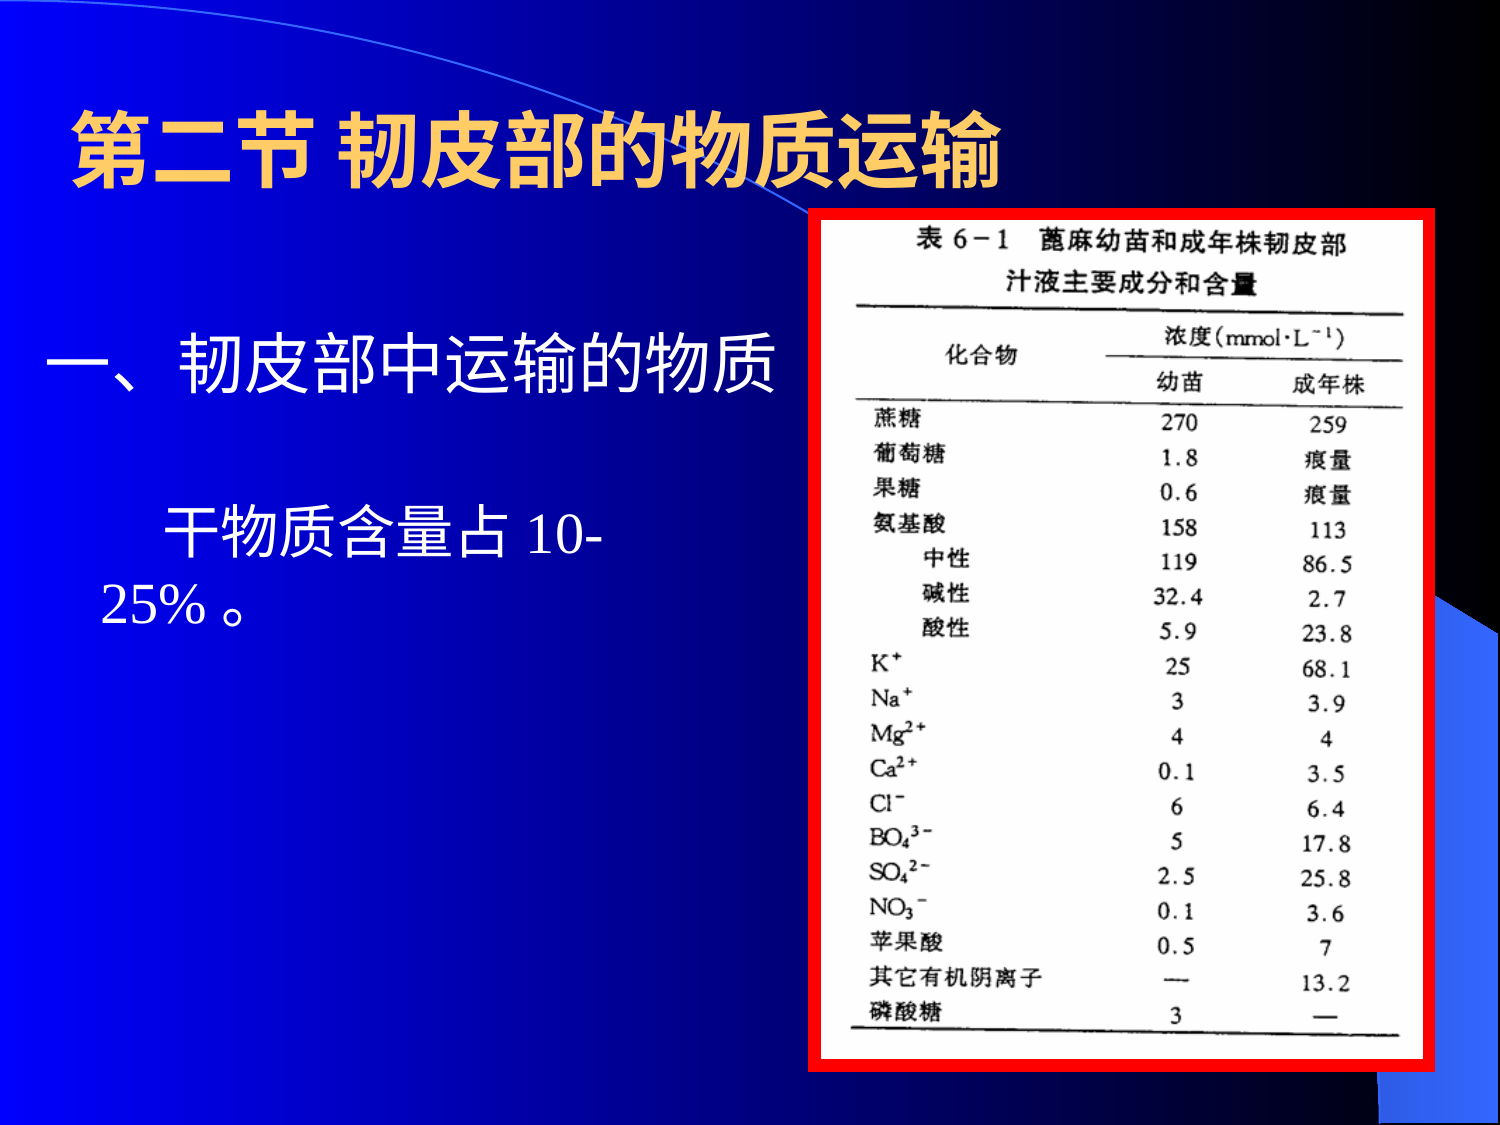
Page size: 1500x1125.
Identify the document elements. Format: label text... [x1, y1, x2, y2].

list 一、韧皮部中运输的物质 干物质含量占10-25%。 [29, 314, 798, 990]
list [820, 219, 1423, 1060]
title 第二节 韧皮部的物质运输 [52, 54, 1329, 243]
